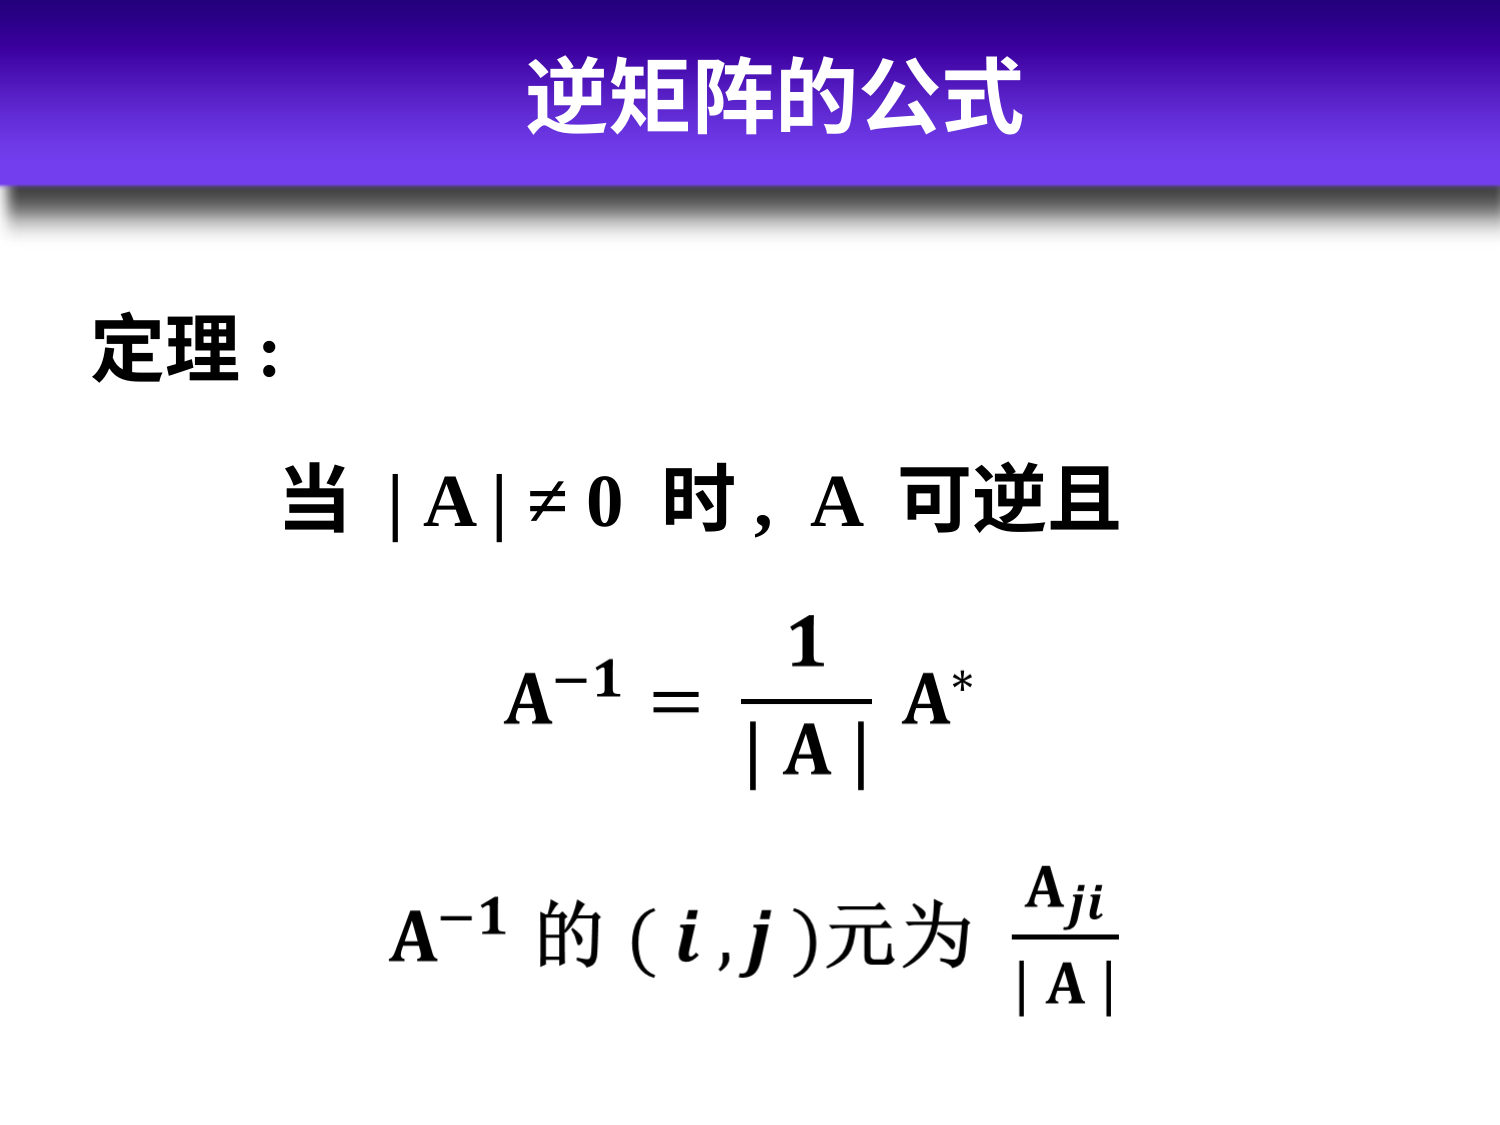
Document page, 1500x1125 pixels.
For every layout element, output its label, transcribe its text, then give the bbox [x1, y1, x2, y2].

picture [0, 0, 1500, 280]
text_box [371, 845, 1156, 1026]
text_box [485, 597, 1015, 800]
list 定理: 当 | A | ≠ 0 时, A 可逆且 [75, 287, 1425, 1005]
